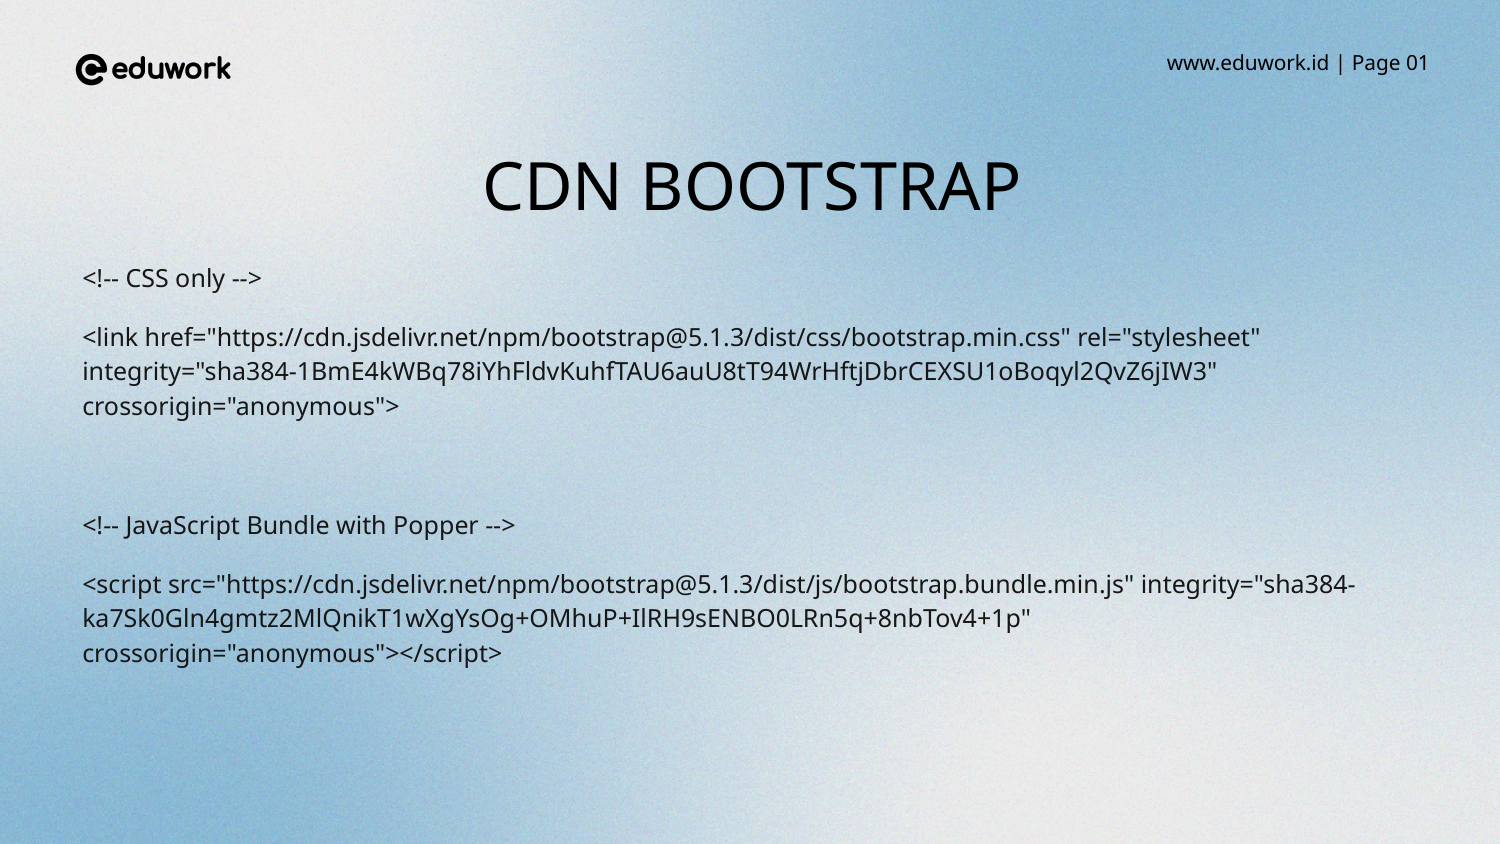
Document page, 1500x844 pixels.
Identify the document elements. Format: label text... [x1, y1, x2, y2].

picture [0, 0, 1500, 844]
text_box CDN BOOTSTRAP [300, 88, 1205, 239]
text_box <!-- CSS only --> <link href="https://cdn.jsdelivr.net/npm/bootstrap@5.1.3/dist/css/bootstrap.min.css" rel="stylesheet" integrity="sha384-1BmE4kWBq78iYhFldvKuhfTAU6auU8tT94WrHftjDbrCEXSU1oBoqyl2QvZ6jIW3" crossorigin="anonymous"> <!-- JavaScript Bundle with Popper --> <script src="https://cdn.jsdelivr.net/npm/bootstrap@5.1.3/dist/js/bootstrap.bundle.min.js" integrity="sha384-ka7Sk0Gln4gmtz2MlQnikT1wXgYsOg+OMhuP+IlRH9sENBO0LRn5q+8nbTov4+1p" crossorigin="anonymous"></script> [67, 242, 1424, 791]
text_box www.eduwork.id | Page 01 [1134, 37, 1445, 88]
